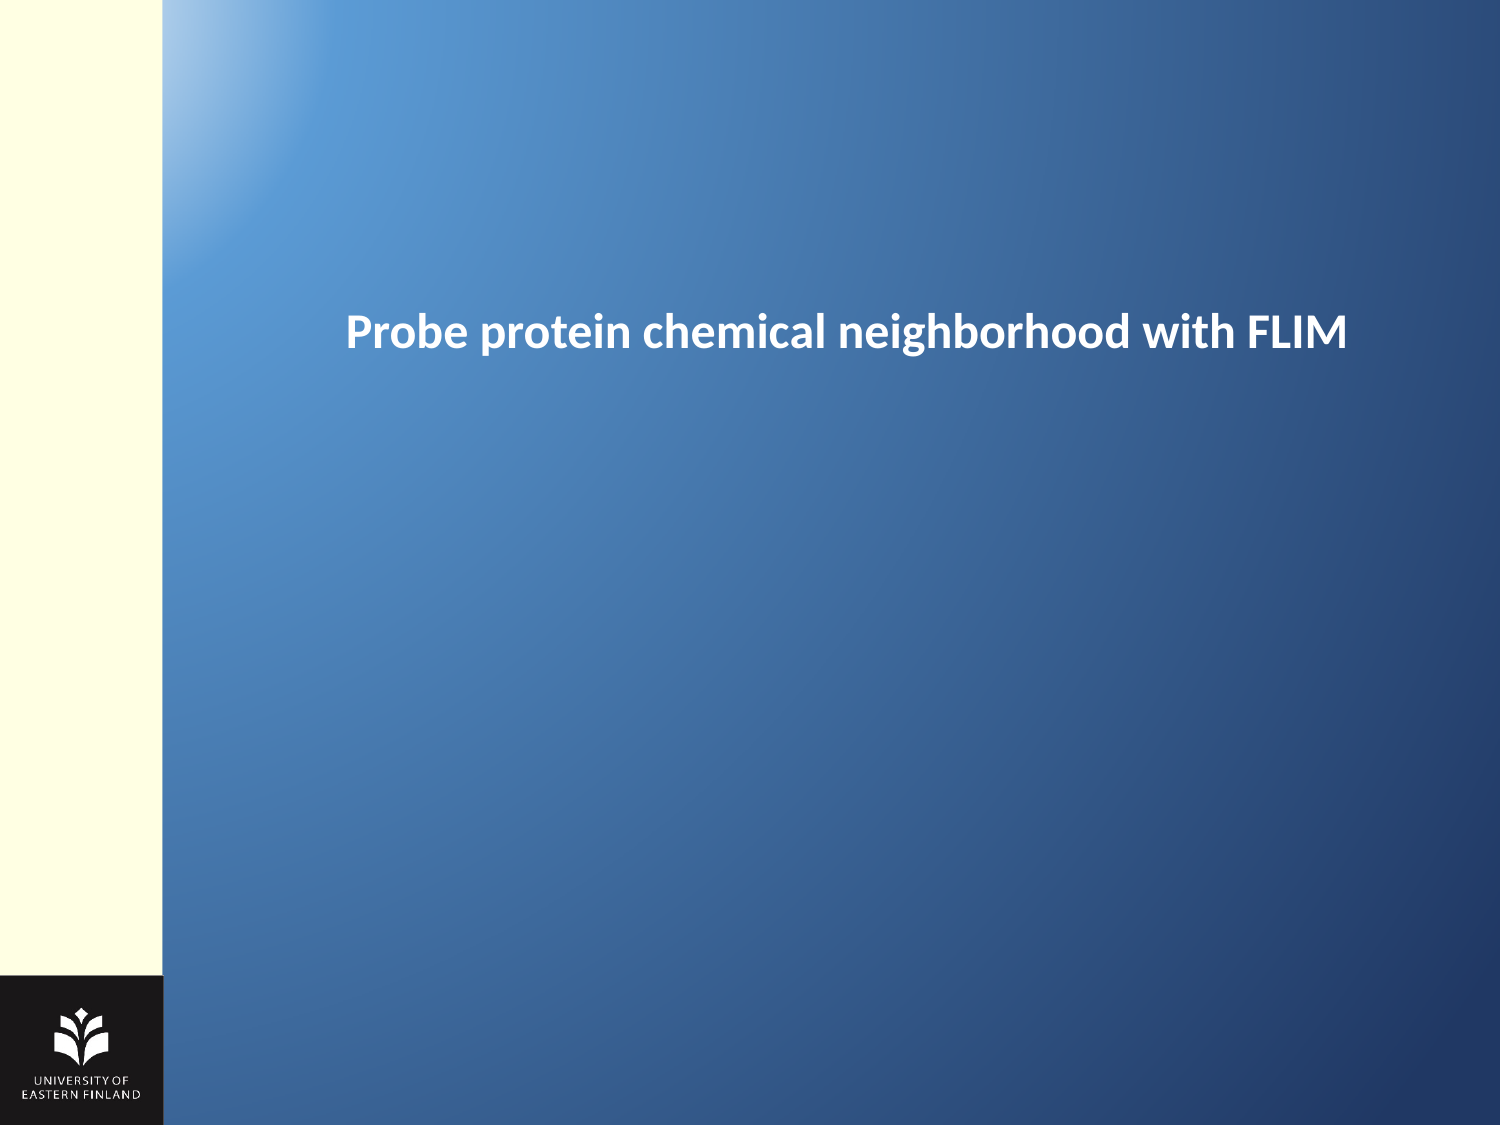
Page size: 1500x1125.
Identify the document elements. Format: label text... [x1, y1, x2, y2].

text_box Probe protein chemical neighborhood with FLIM [194, 290, 1500, 366]
picture [0, 0, 1500, 1125]
